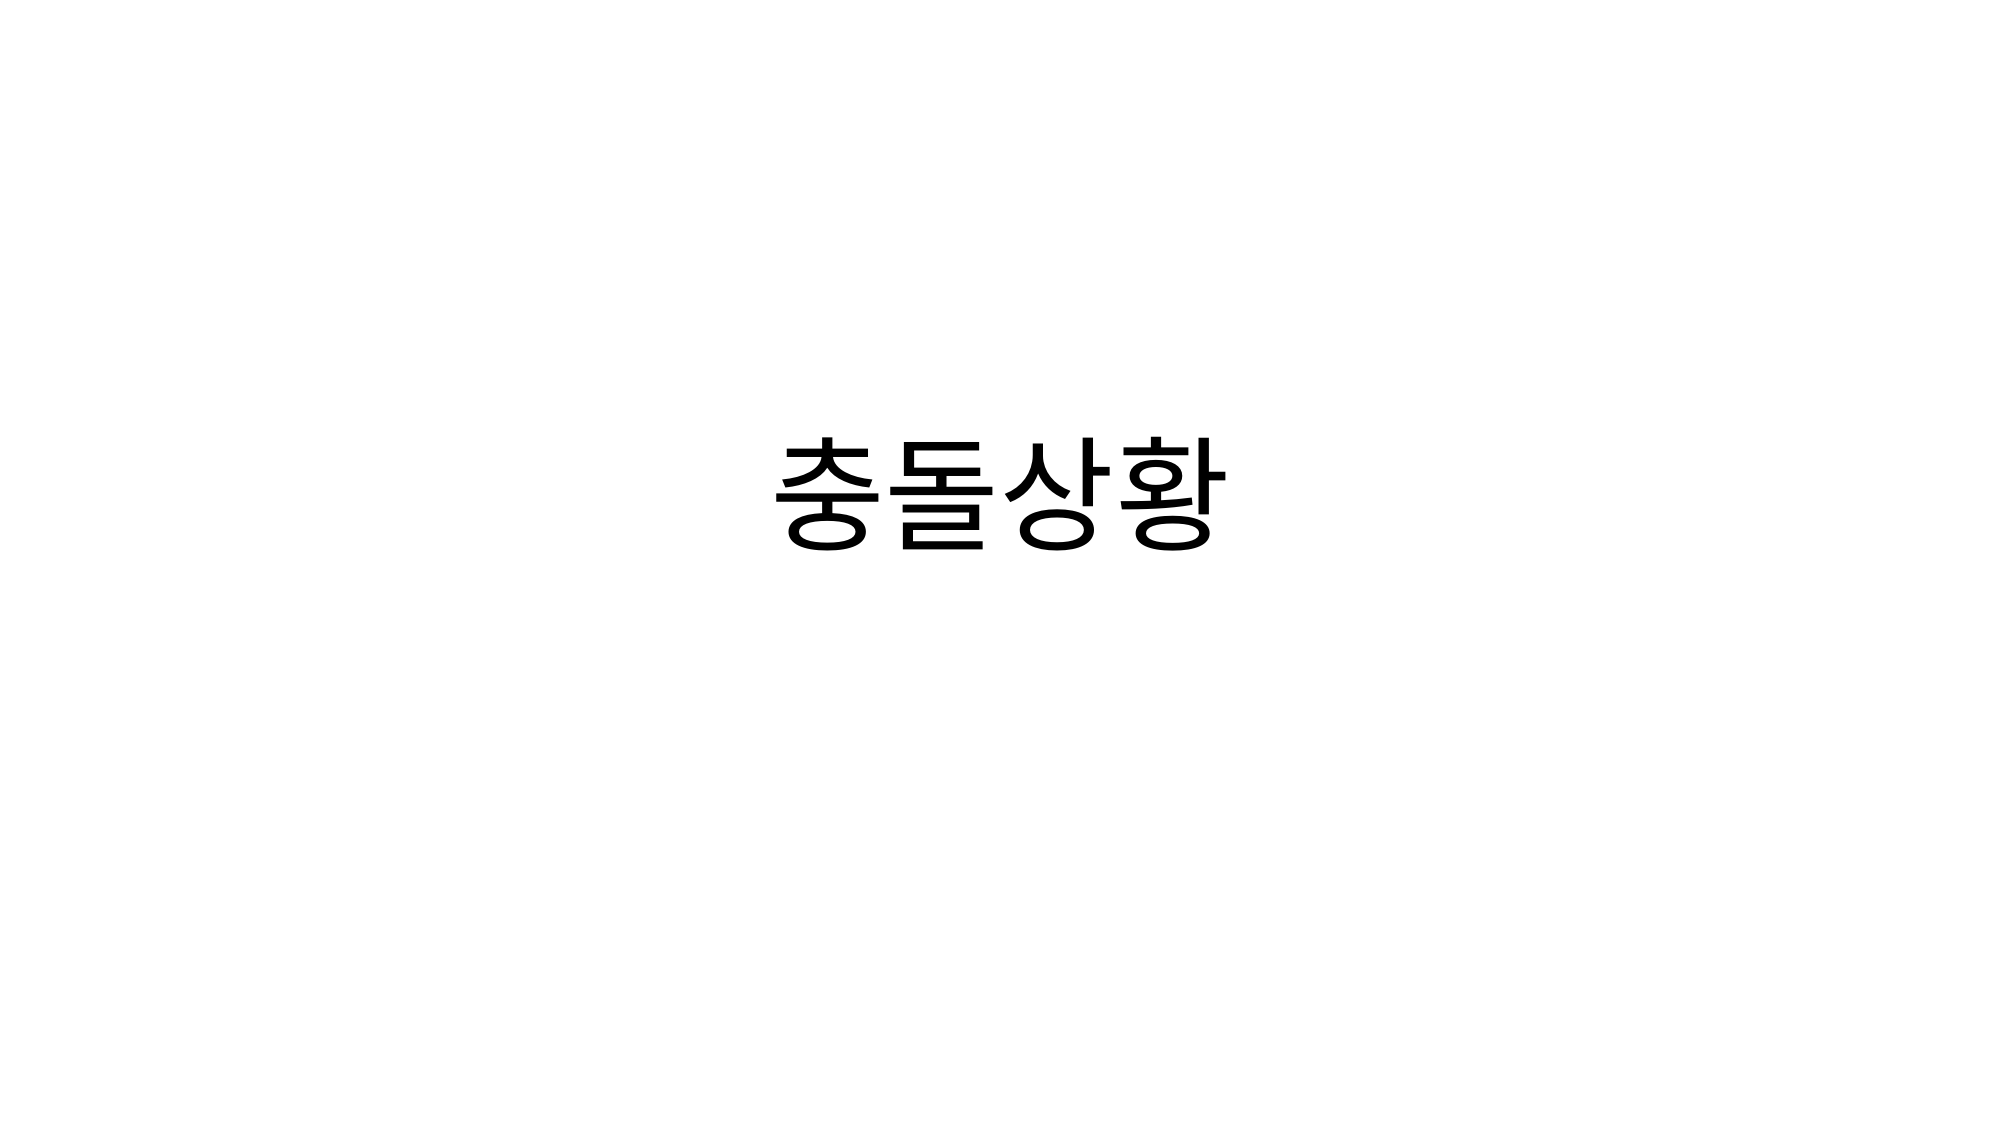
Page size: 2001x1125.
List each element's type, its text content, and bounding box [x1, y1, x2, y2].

title 충돌상황 [249, 184, 1750, 576]
